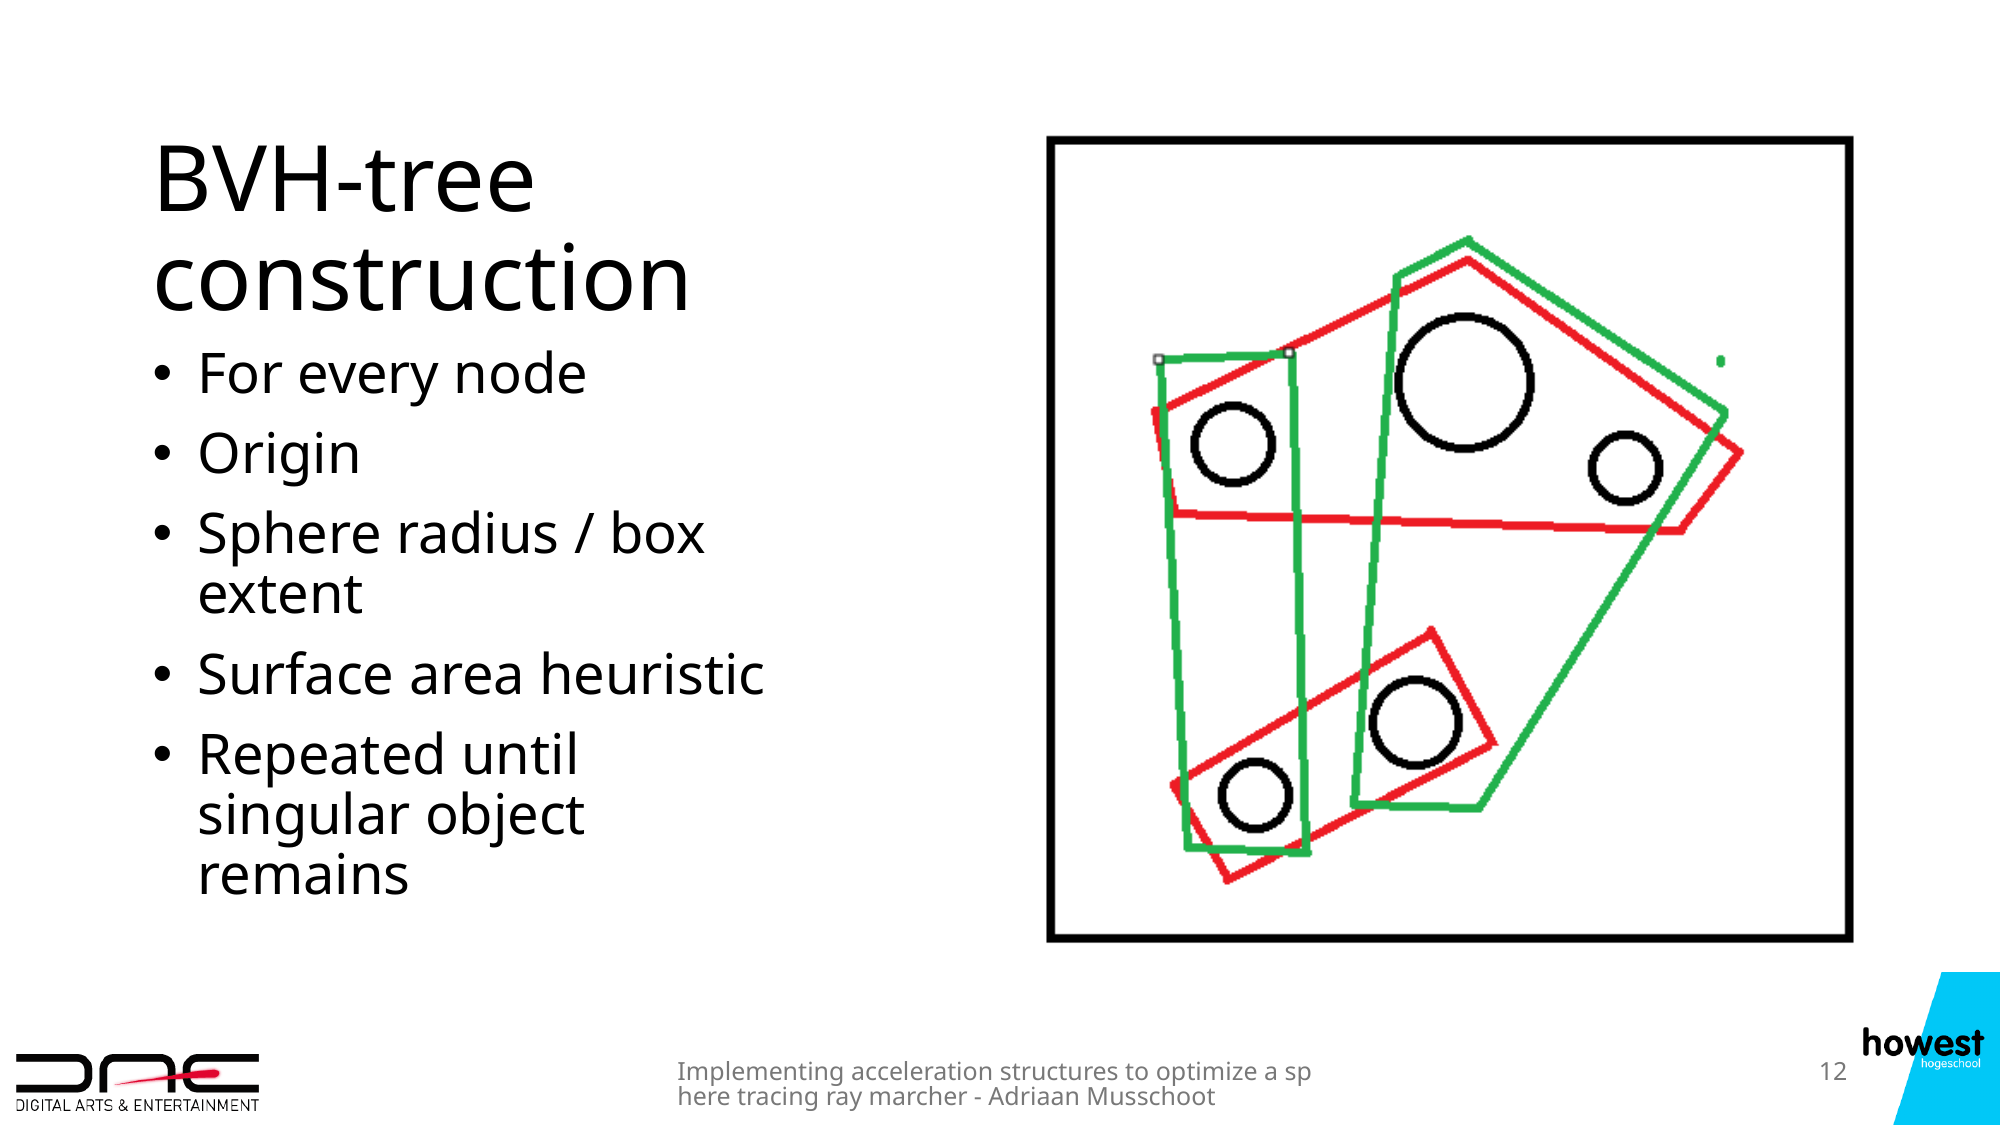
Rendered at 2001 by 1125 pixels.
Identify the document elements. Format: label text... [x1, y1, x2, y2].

footer Implementing acceleration structures to optimize a sphere tracing ray marcher - Adriaan Musschoot [662, 1042, 1338, 1103]
picture [1973, 1031, 1982, 1054]
list For every node Origin Sphere radius / box extent Surface area heuristic Repeated until singular object remains [137, 337, 783, 963]
slide_number 12 [1412, 1042, 1863, 1103]
title BVH-tree construction [137, 75, 1000, 338]
picture [0, 1035, 276, 1125]
picture [968, 96, 1940, 1125]
picture [1936, 1037, 1952, 1055]
picture [1957, 1037, 1969, 1055]
